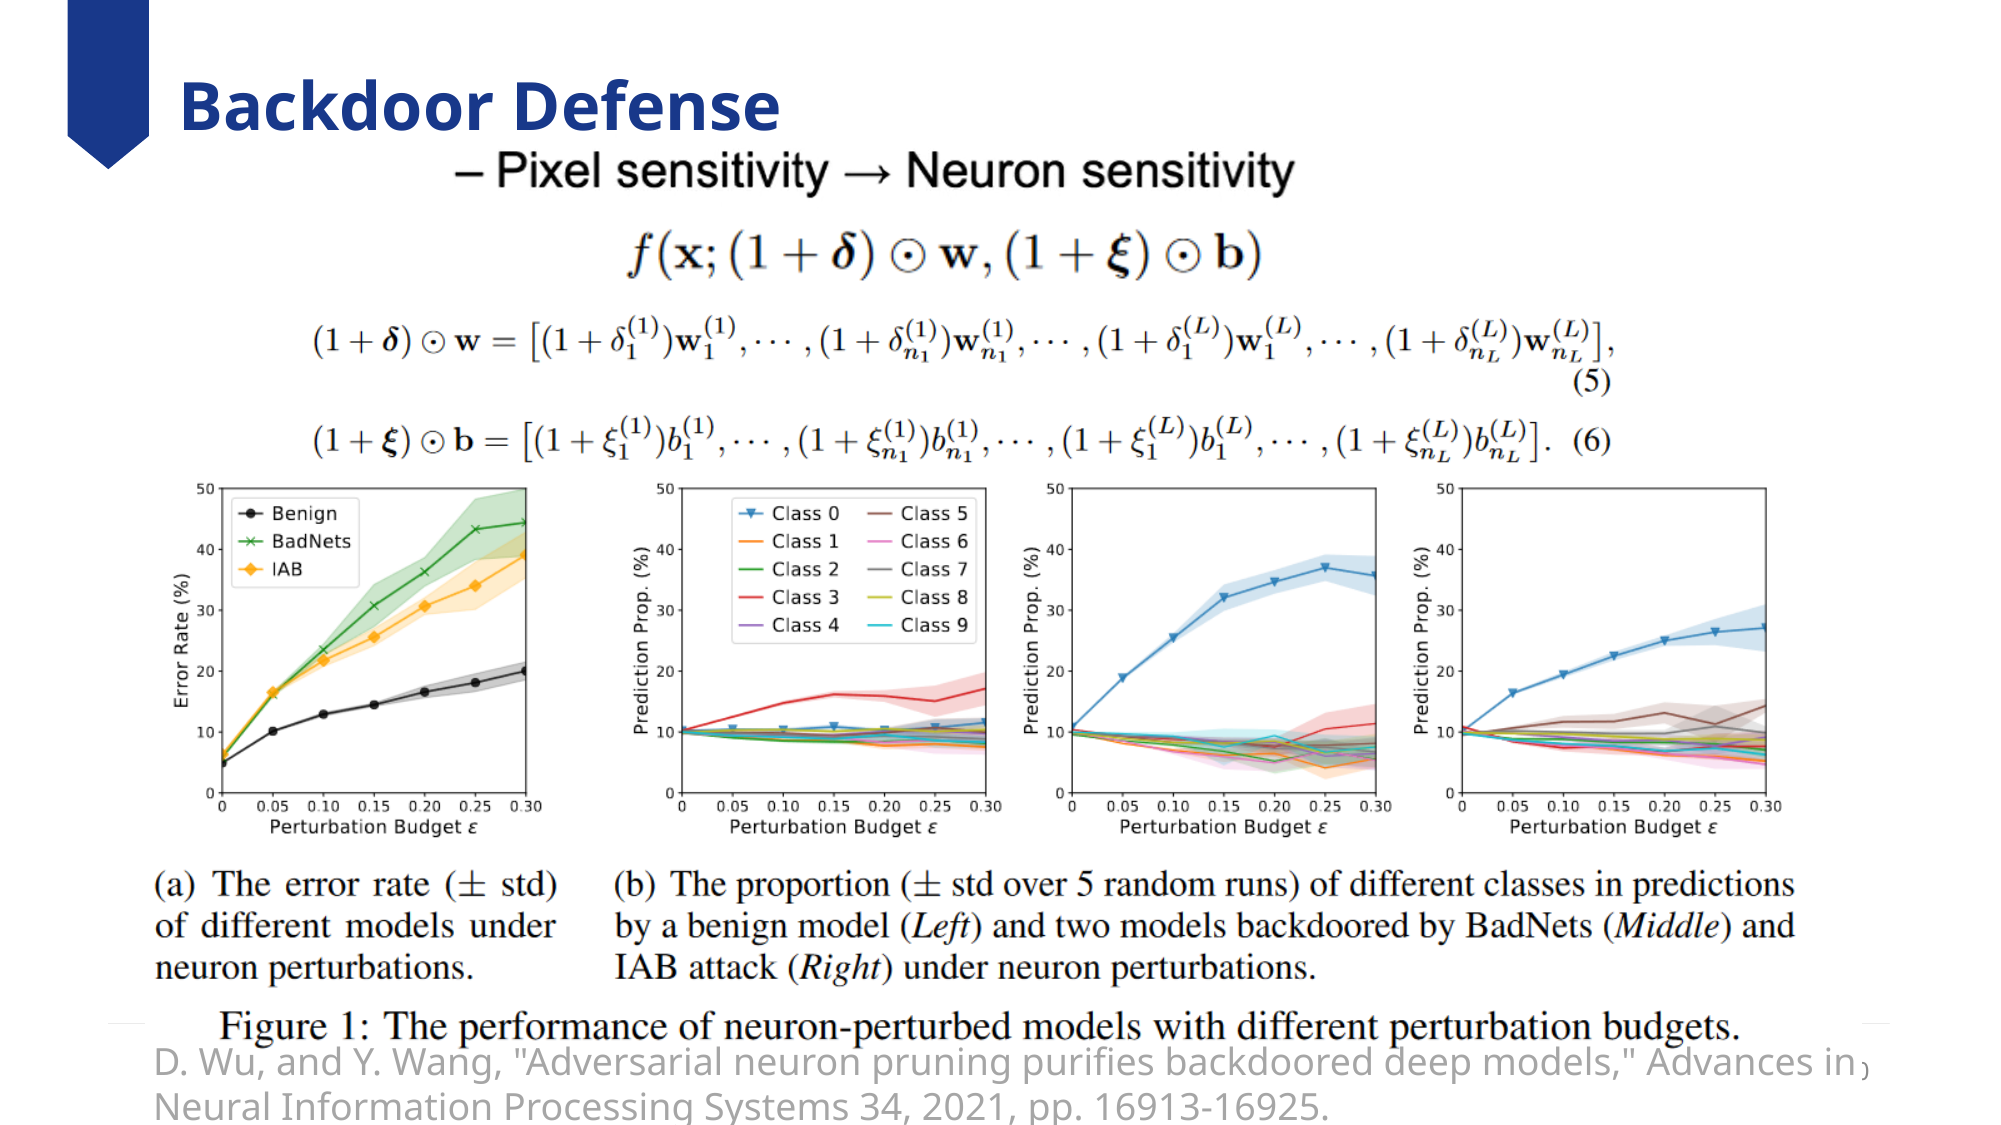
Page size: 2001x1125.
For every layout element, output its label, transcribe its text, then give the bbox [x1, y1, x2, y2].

picture [451, 134, 1315, 294]
picture [145, 305, 1862, 1098]
text_box D. Wu, and Y. Wang, "Adversarial neuron pruning purifies backdoored deep models," Advances in Neural Information Processing Systems 34, 2021, pp. 16913-16925. [138, 1030, 1885, 1125]
title Backdoor Defense [178, 39, 1519, 169]
